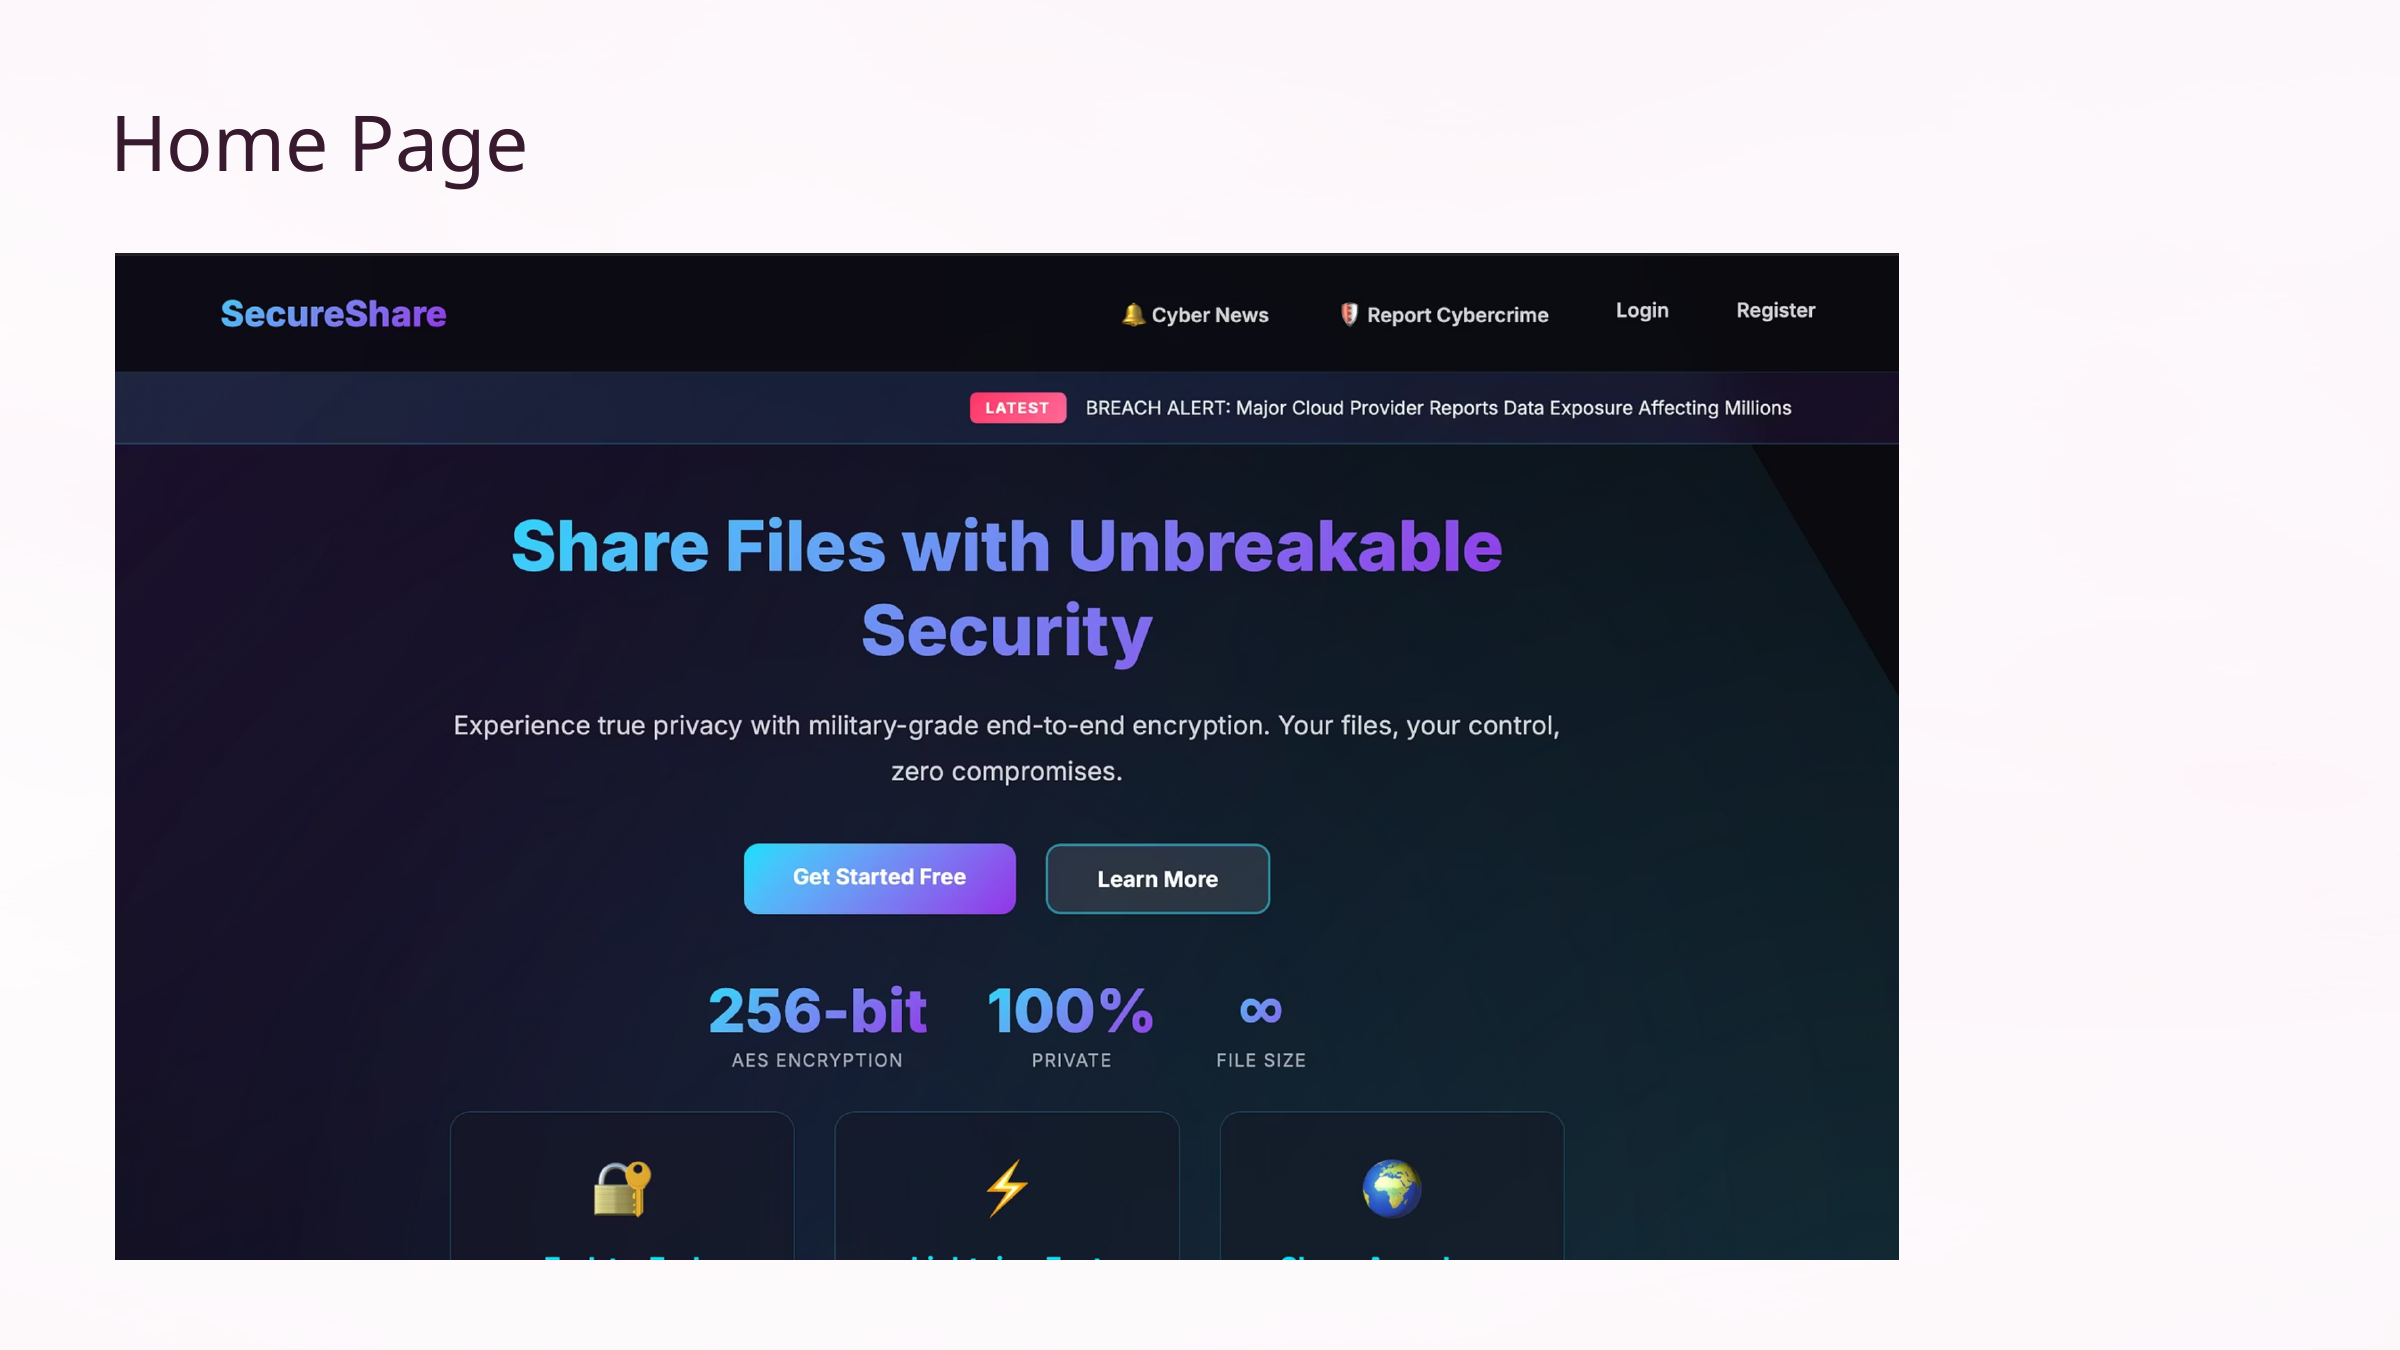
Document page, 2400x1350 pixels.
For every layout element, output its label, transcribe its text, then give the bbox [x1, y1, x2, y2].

text_box Home Page [110, 90, 530, 187]
picture [115, 253, 1899, 1260]
